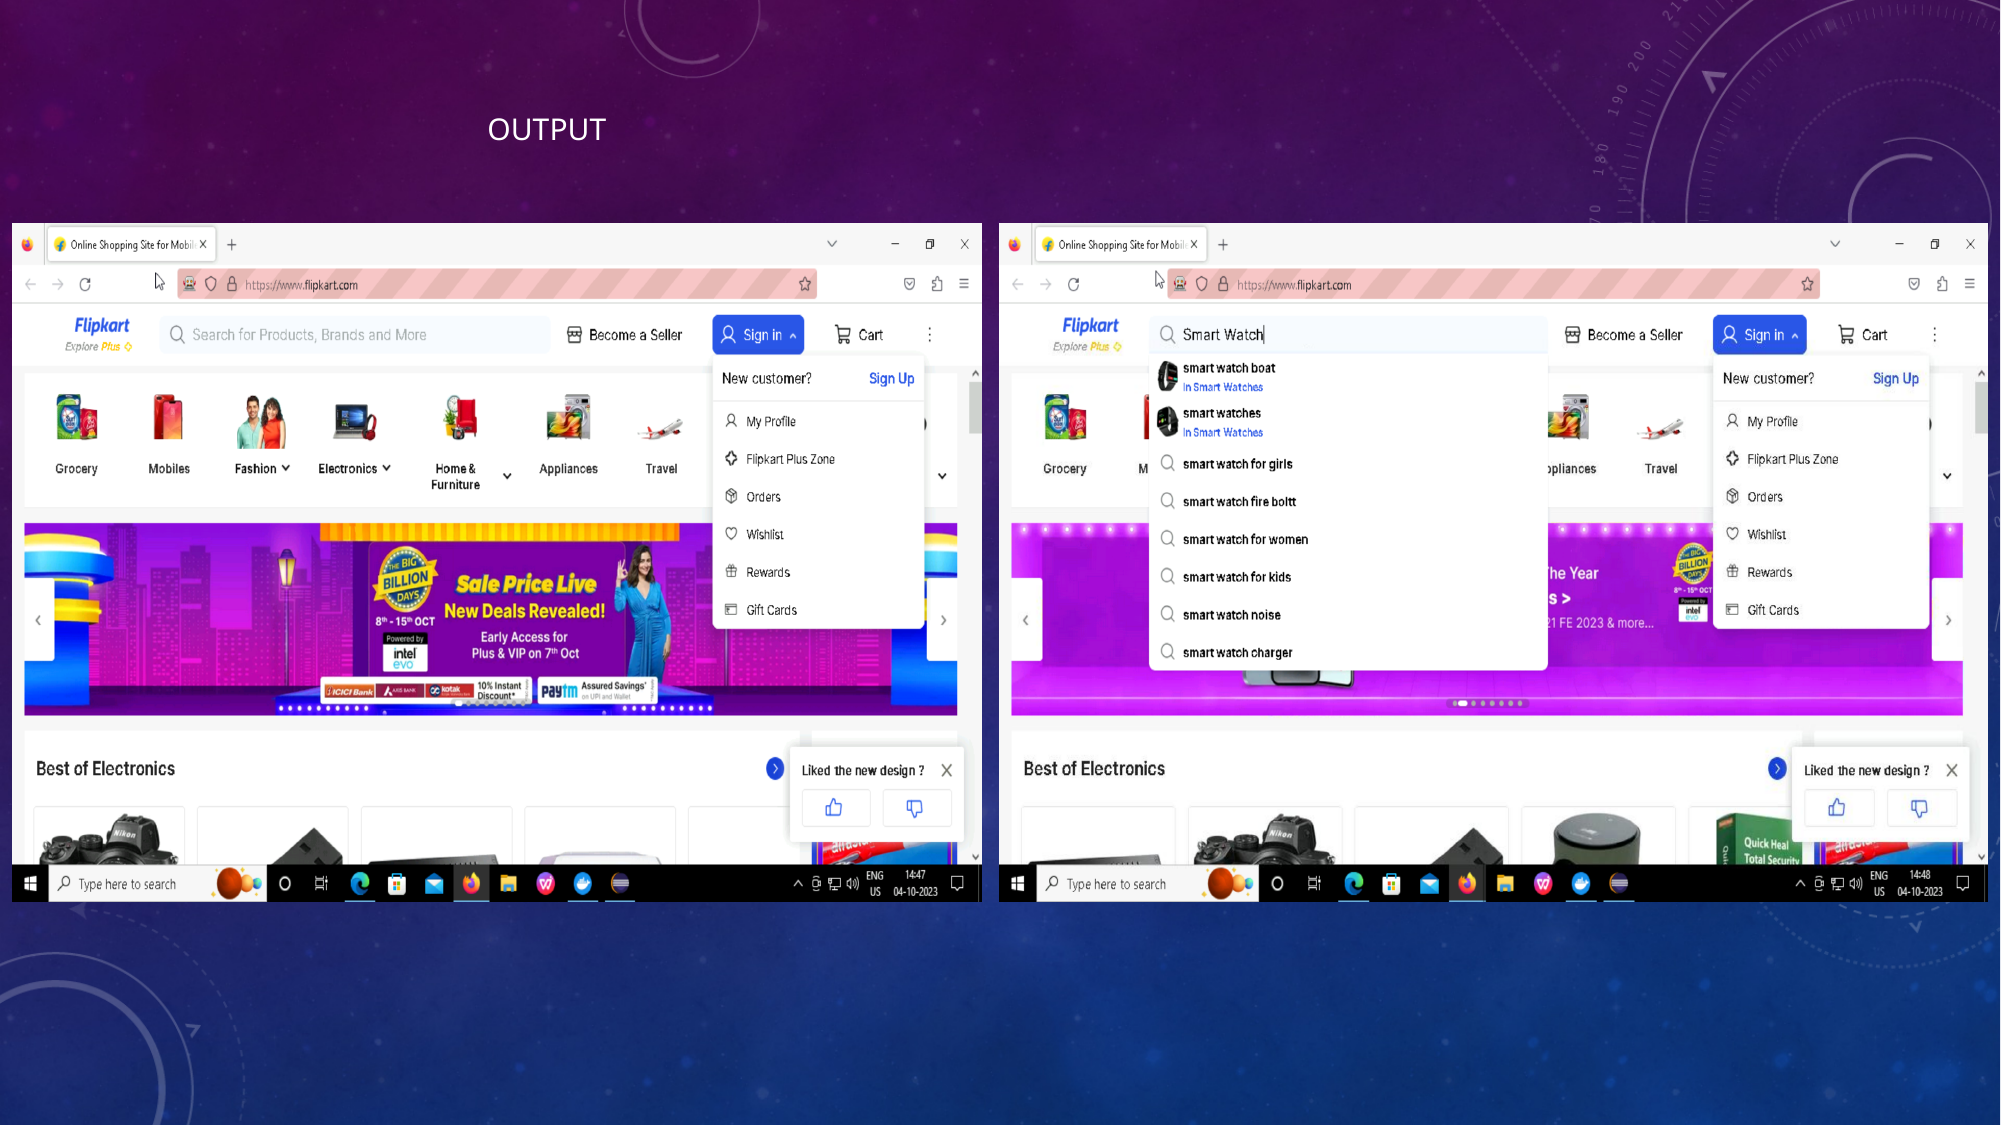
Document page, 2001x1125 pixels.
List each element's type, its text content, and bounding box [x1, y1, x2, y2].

title Output [178, 99, 1775, 199]
picture [0, 0, 2001, 1125]
